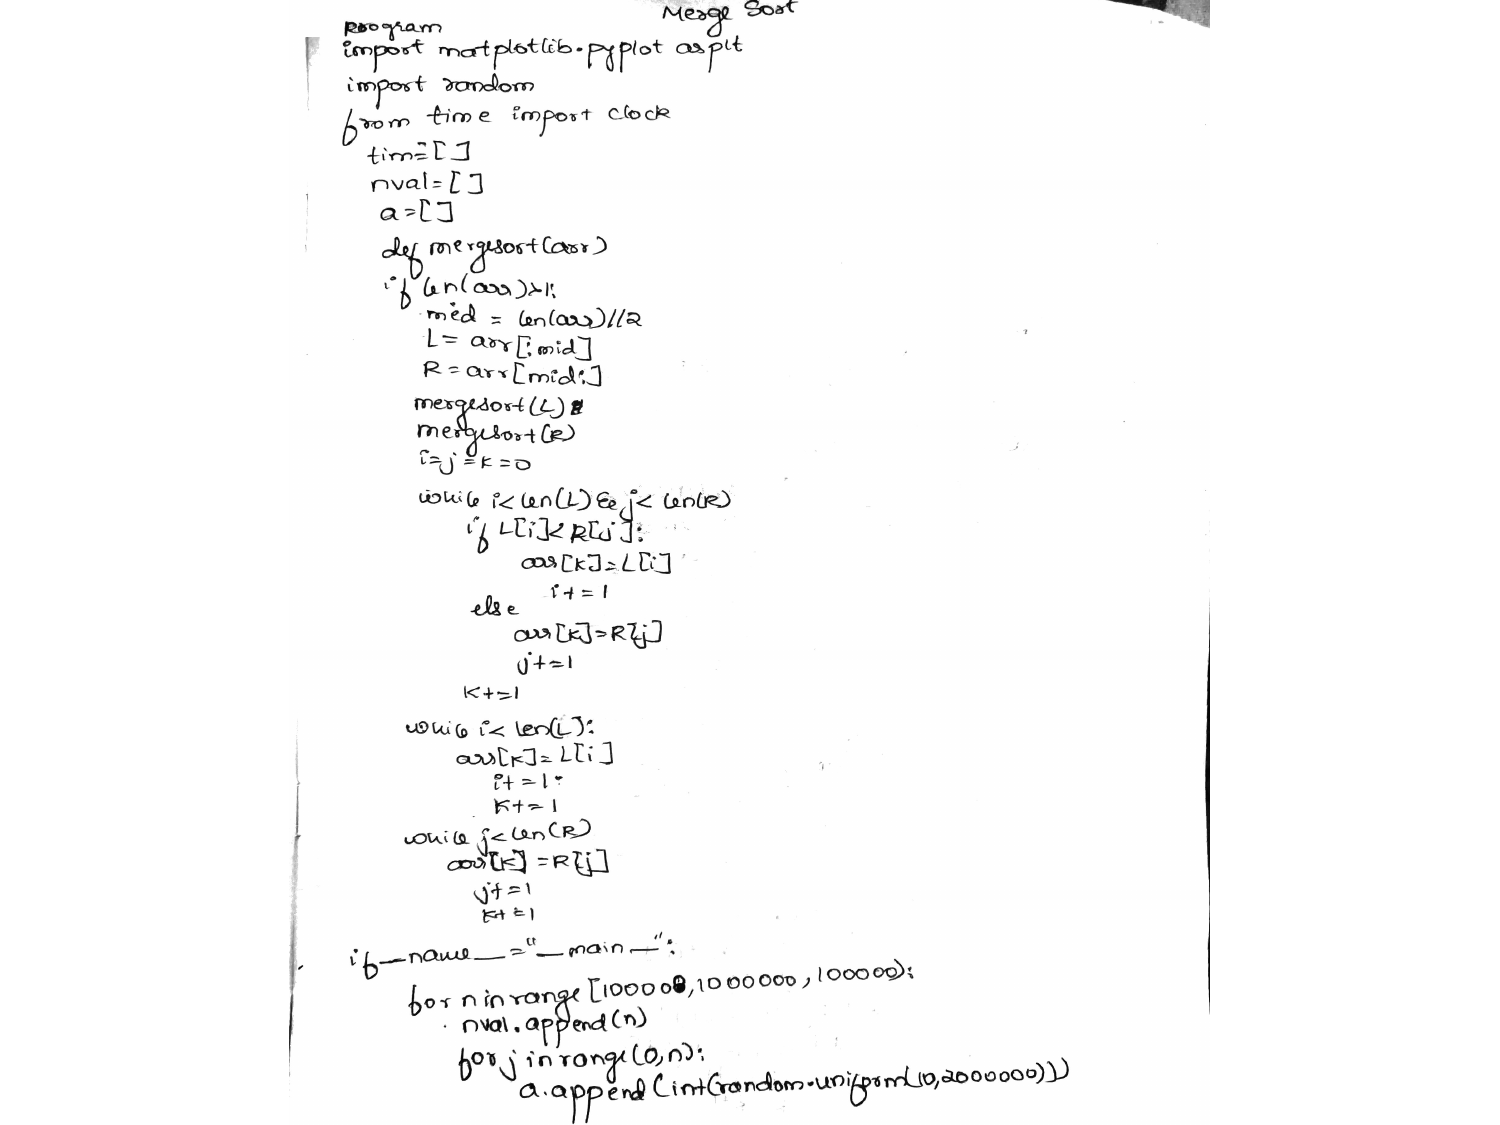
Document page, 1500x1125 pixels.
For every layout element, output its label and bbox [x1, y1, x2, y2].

picture [289, 0, 1211, 1125]
